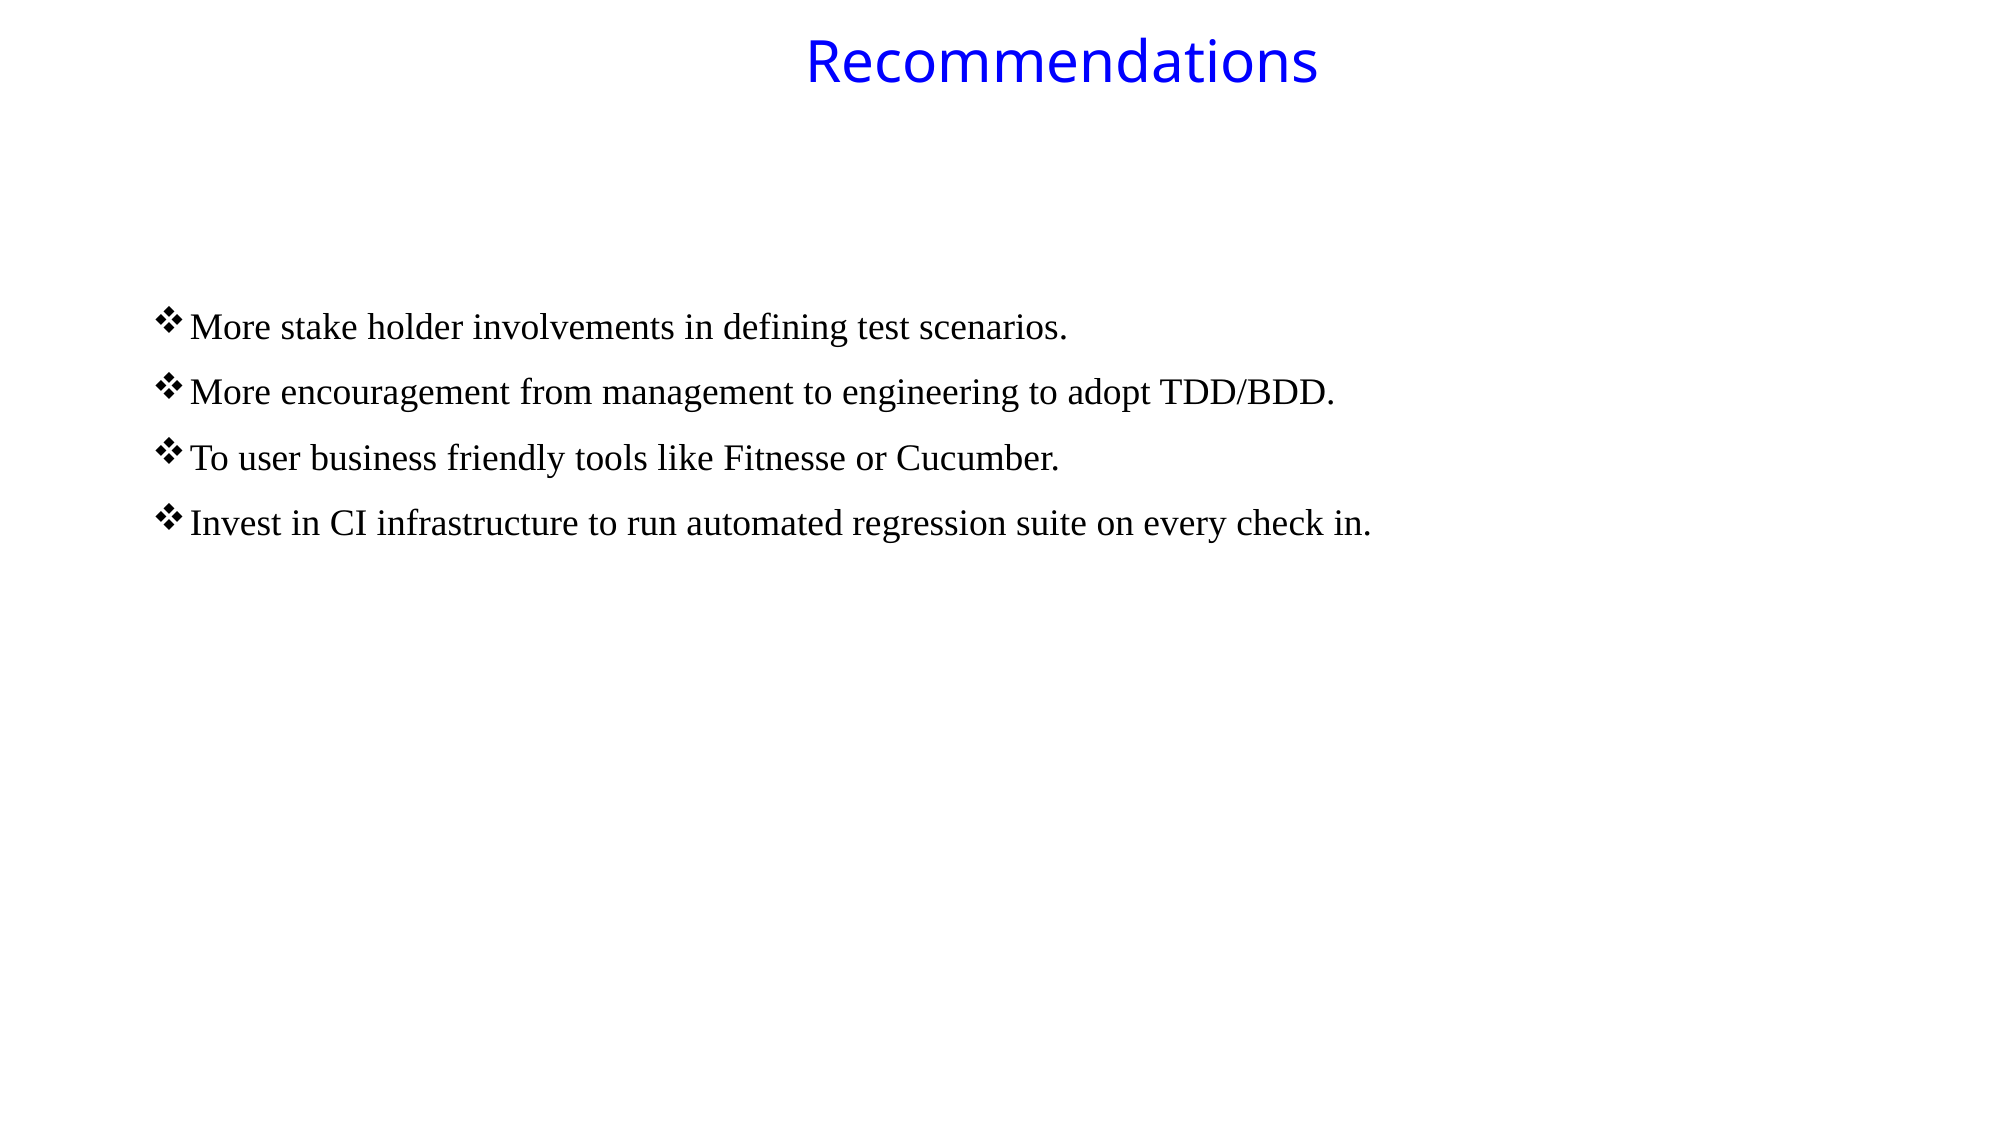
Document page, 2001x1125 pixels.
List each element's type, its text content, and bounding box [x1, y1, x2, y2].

title Recommendations [562, 24, 1563, 130]
list More stake holder involvements in defining test scenarios. More encouragement from management to engineering to adopt TDD/BDD. To user business friendly tools like Fitnesse or Cucumber. Invest in CI infrastructure to run automated regression suite on every check in. [137, 299, 1863, 1014]
